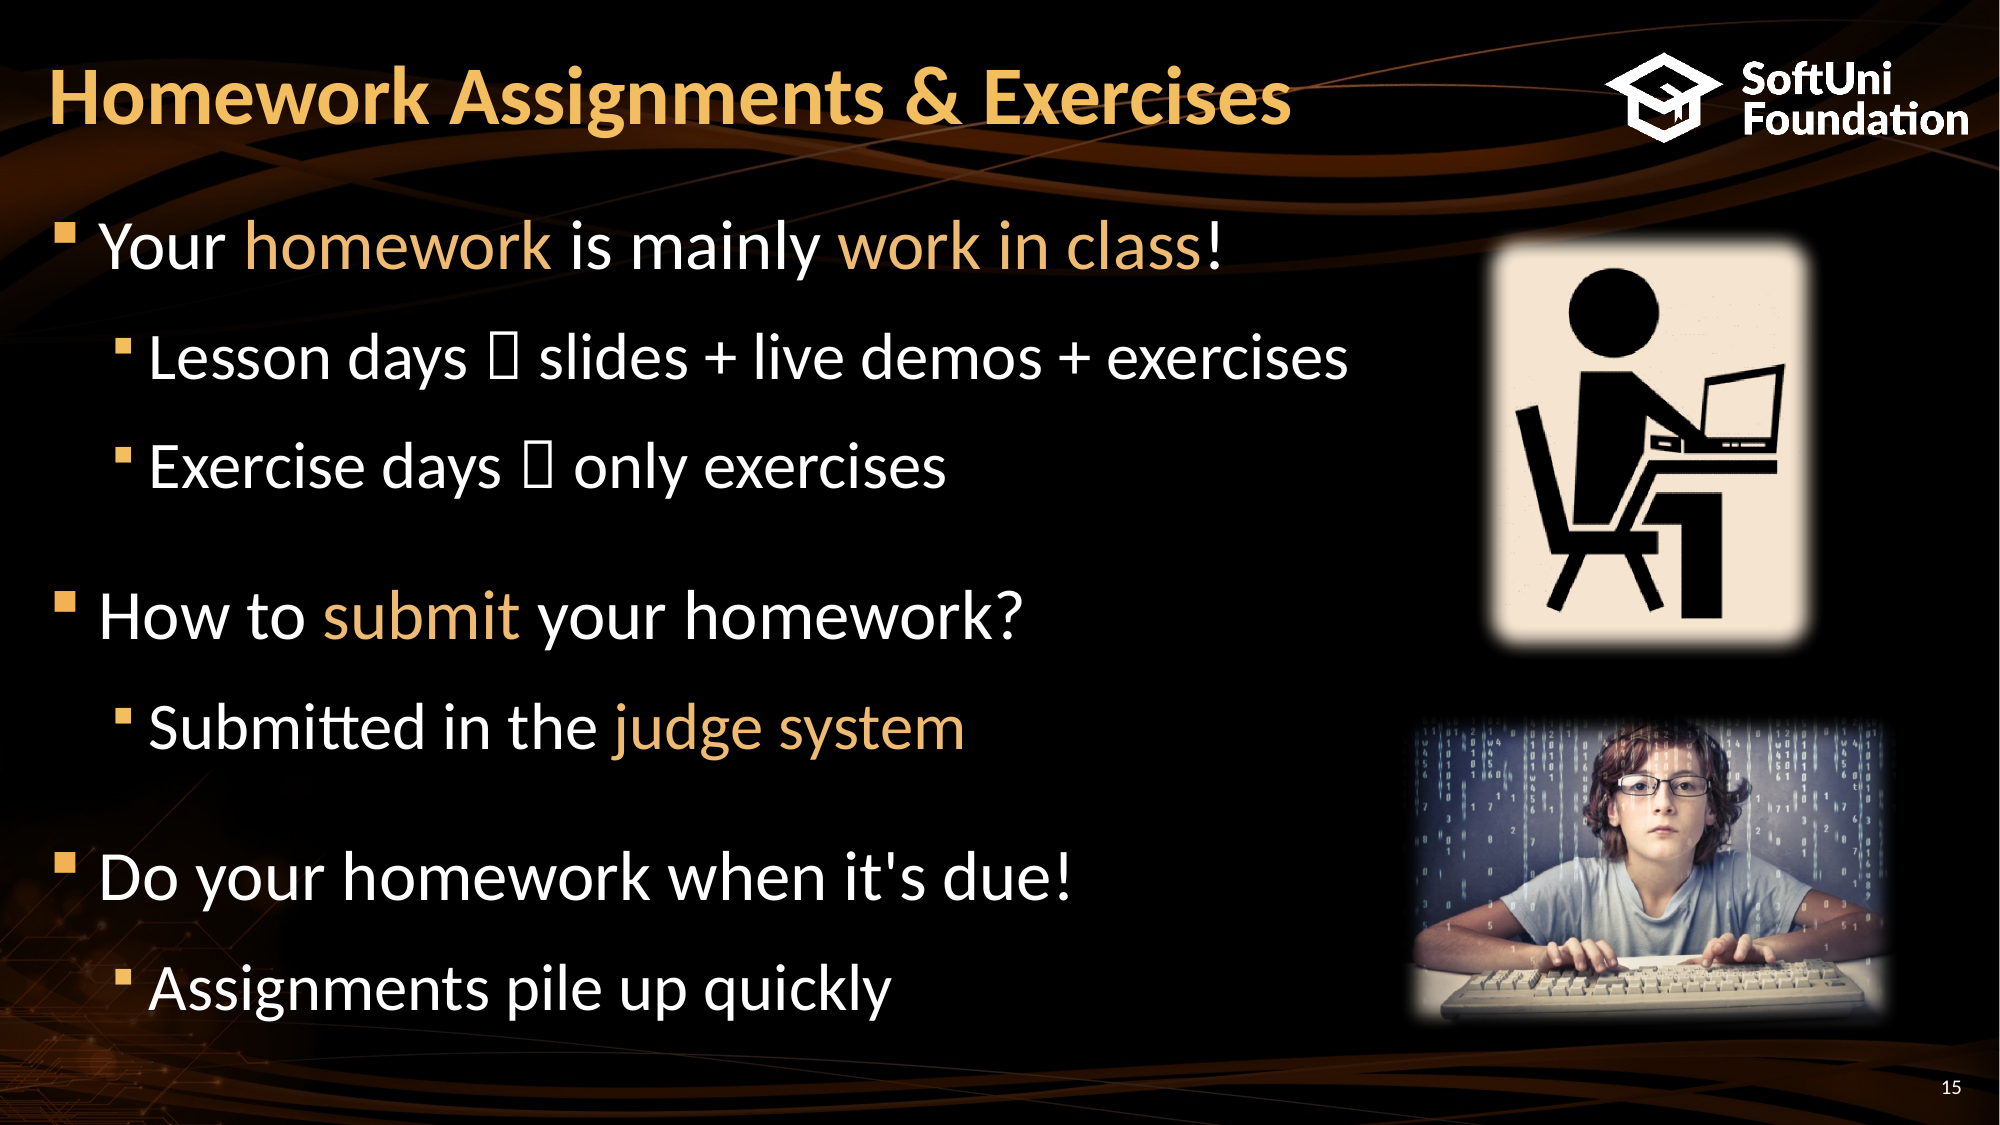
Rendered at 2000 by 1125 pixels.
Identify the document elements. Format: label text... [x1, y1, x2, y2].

picture [0, 0, 2000, 1125]
list Your homework is mainly work in class! Lesson days  slides + live demos + exercises Exercise days  only exercises How to submit your homework? Submitted in the judge system Do your homework when it's due! Assignments pile up quickly [31, 188, 1968, 1103]
title Homework Assignments & Exercises [30, 6, 1602, 189]
